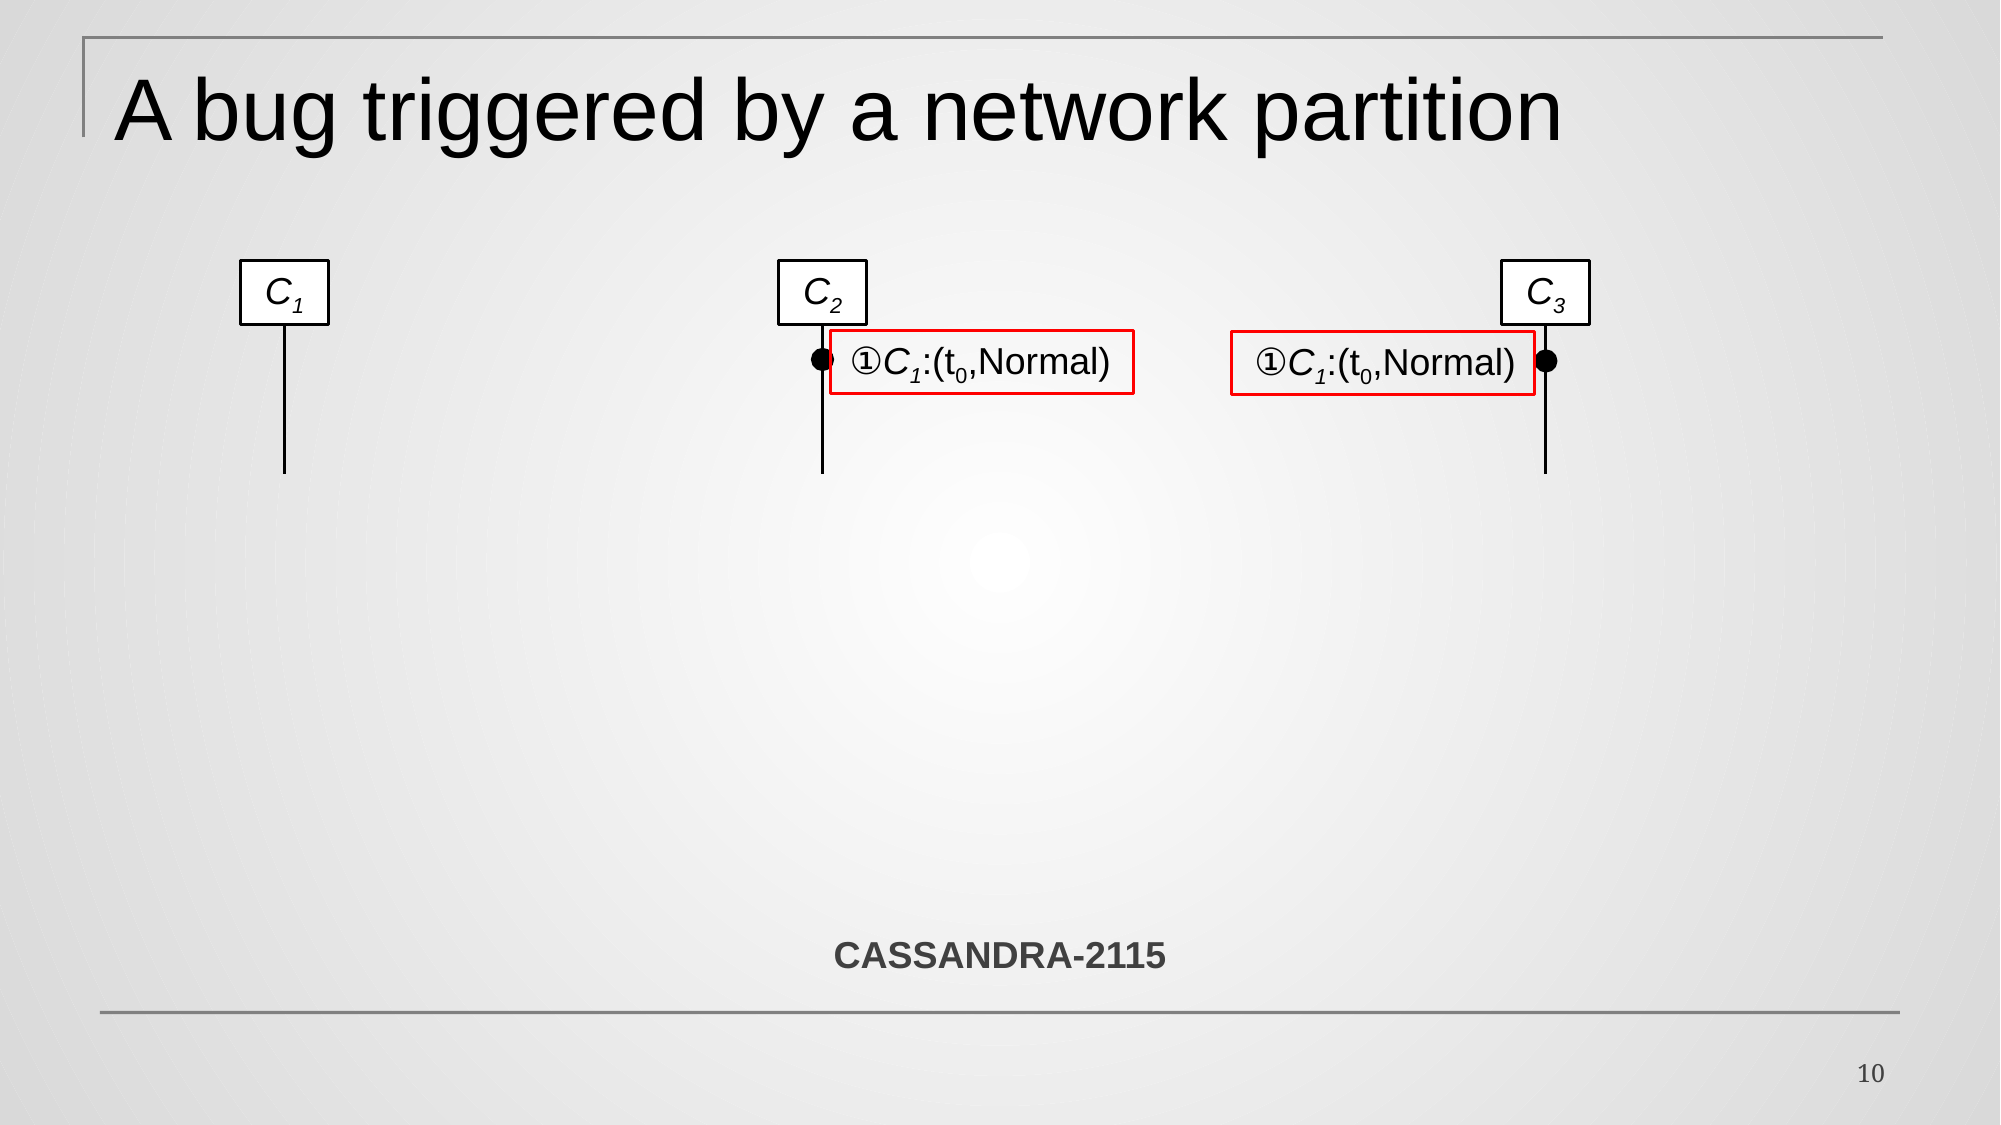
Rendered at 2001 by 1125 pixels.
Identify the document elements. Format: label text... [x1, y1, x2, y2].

text_box [830, 330, 1134, 394]
text_box [1231, 331, 1535, 395]
text_box [1549, 350, 1558, 372]
text_box C1 [238, 259, 331, 326]
title A bug triggered by a network partition [99, 45, 1900, 233]
text_box CASSANDRA-2115 [818, 923, 1181, 984]
slide_number 10 [1433, 1023, 1901, 1100]
text_box [1535, 350, 1541, 372]
text_box C2 [776, 259, 869, 326]
text_box [810, 349, 818, 370]
text_box C3 [1499, 259, 1592, 326]
